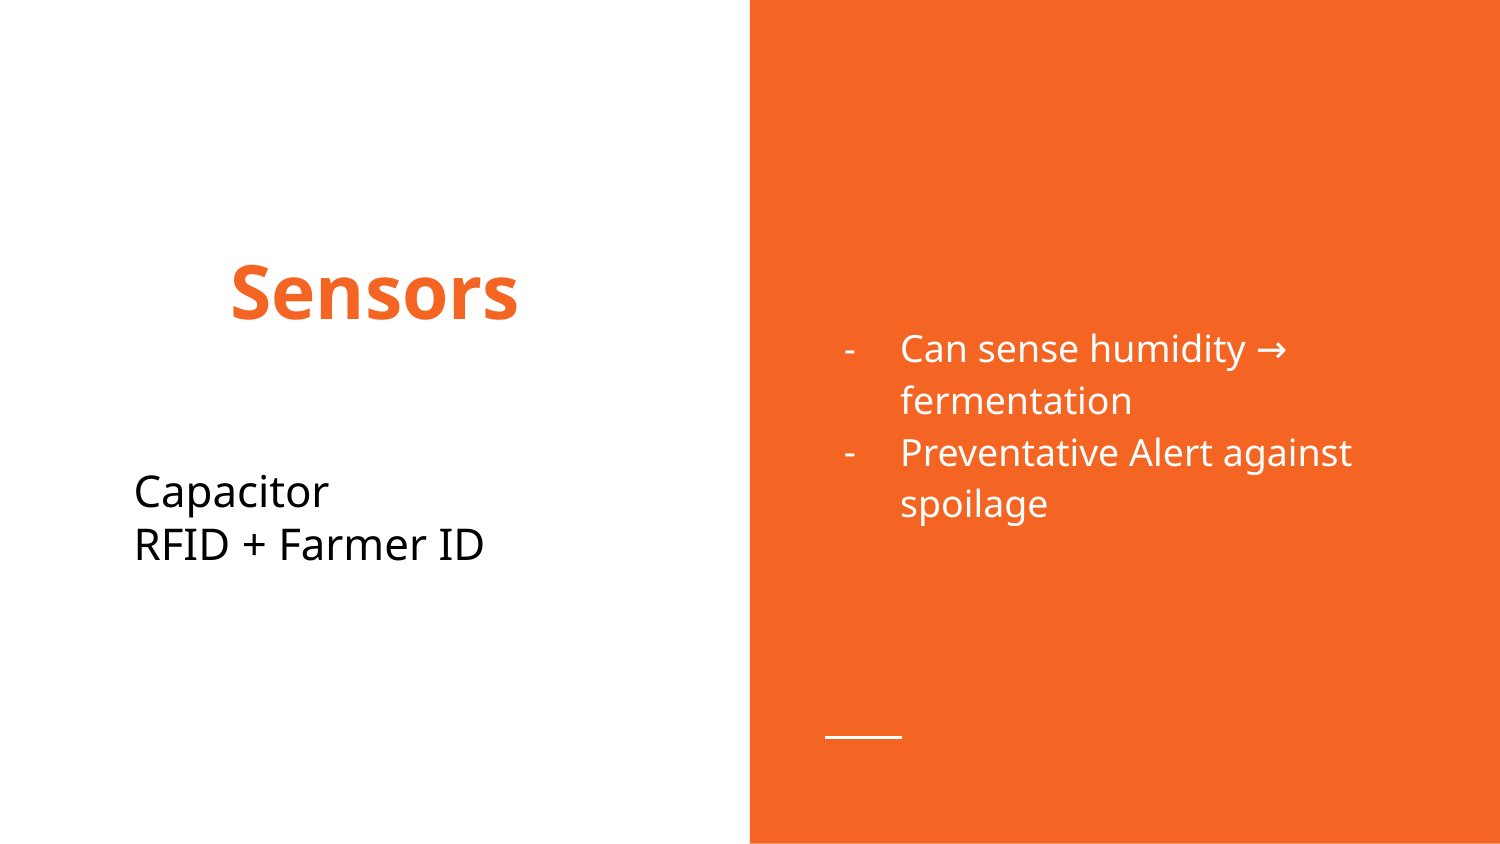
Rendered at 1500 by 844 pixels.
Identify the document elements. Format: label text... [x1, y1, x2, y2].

title Sensors [43, 229, 708, 446]
list Can sense humidity → fermentation Preventative Alert against spoilage [810, 118, 1440, 725]
subtitle Capacitor RFID + Farmer ID [43, 448, 708, 670]
